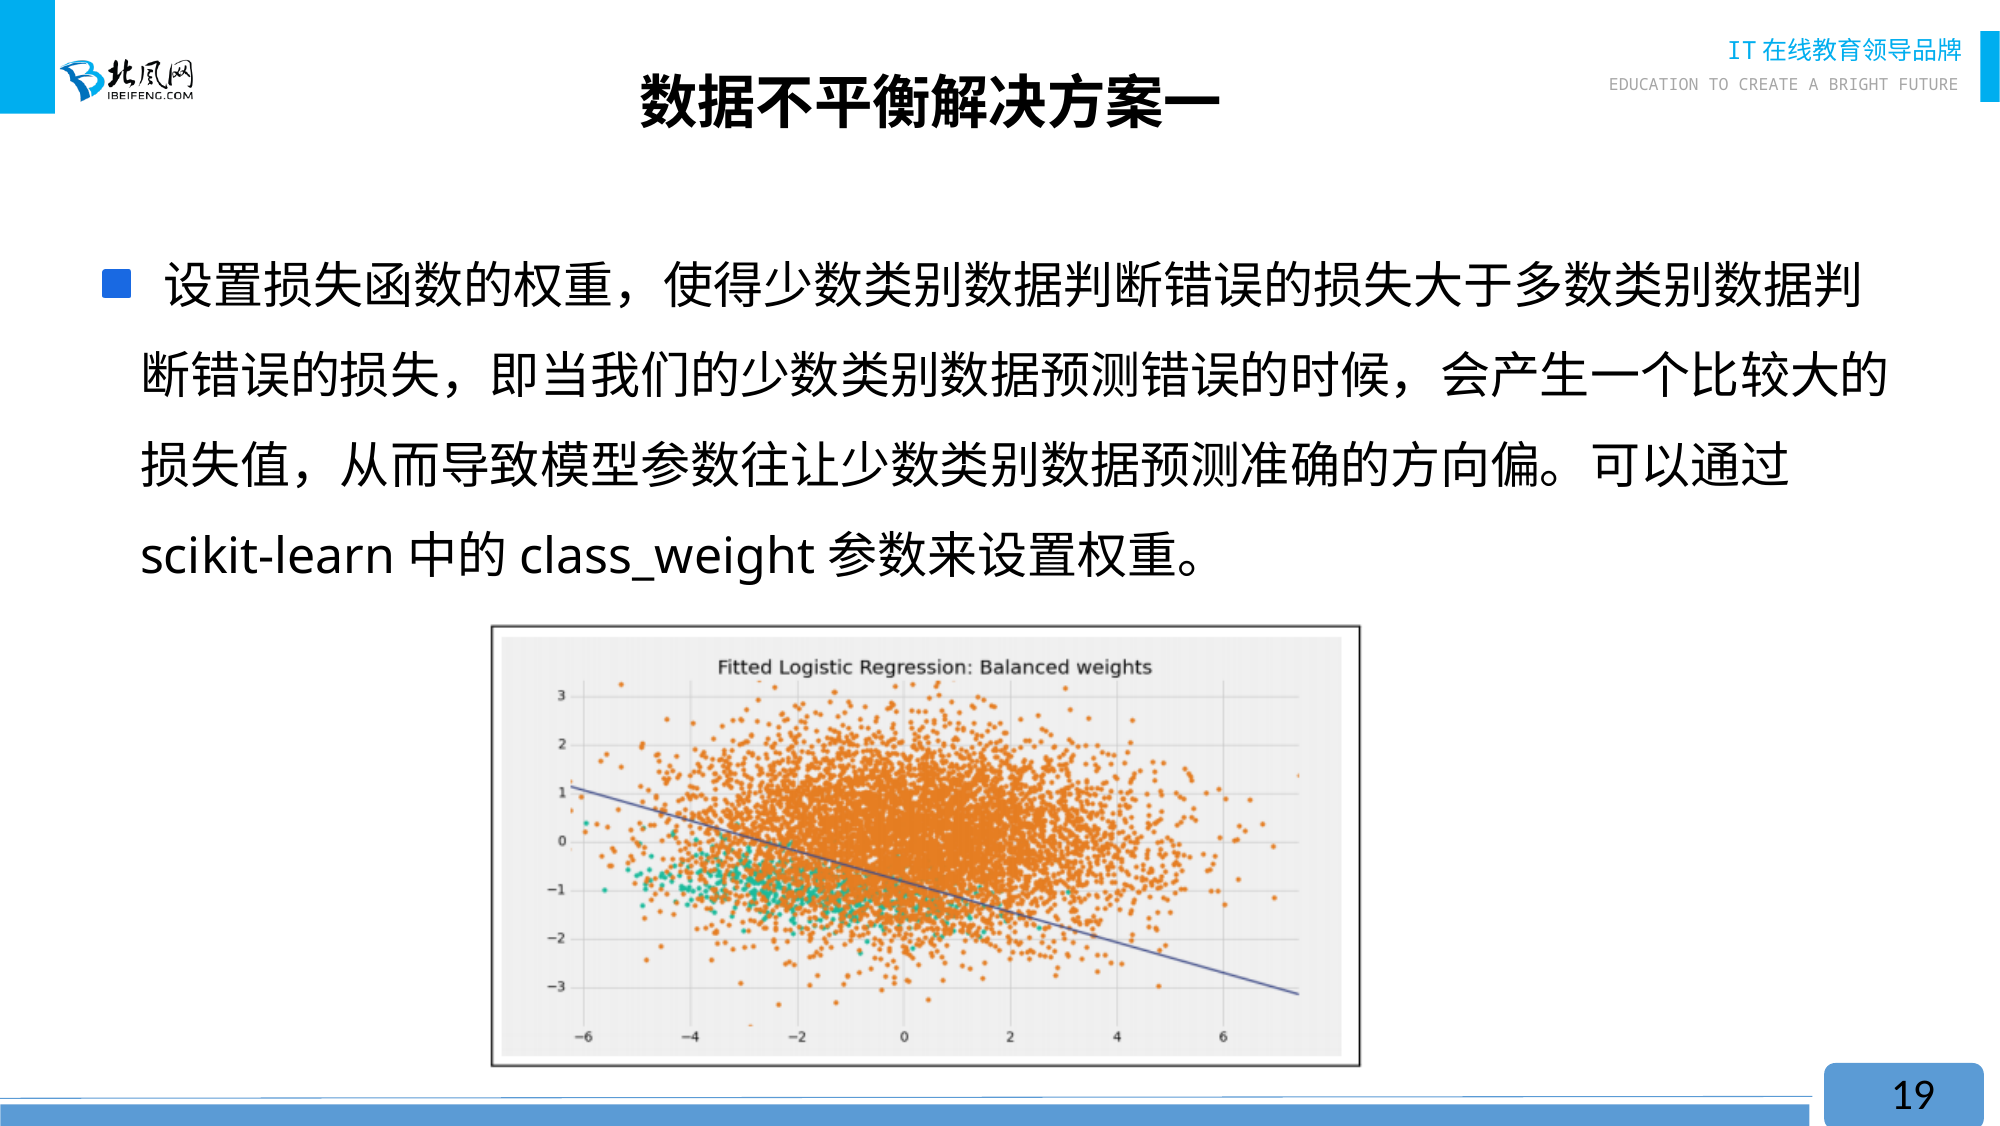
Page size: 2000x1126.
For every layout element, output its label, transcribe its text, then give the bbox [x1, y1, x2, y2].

picture [56, 54, 198, 103]
title 数据不平衡解决方案一 [255, 42, 1606, 167]
picture [477, 606, 1384, 1091]
list 设置损失函数的权重，使得少数类别数据判断错误的损失大于多数类别数据判断错误的损失，即当我们的少数类别数据预测错误的时候，会产生一个比较大的损失值，从而导致模型参数往让少数类别数据预测准确的方向偏。可以通过scikit-learn中的class_weight参数来设置权重。 [87, 216, 1922, 1028]
picture [102, 269, 131, 298]
